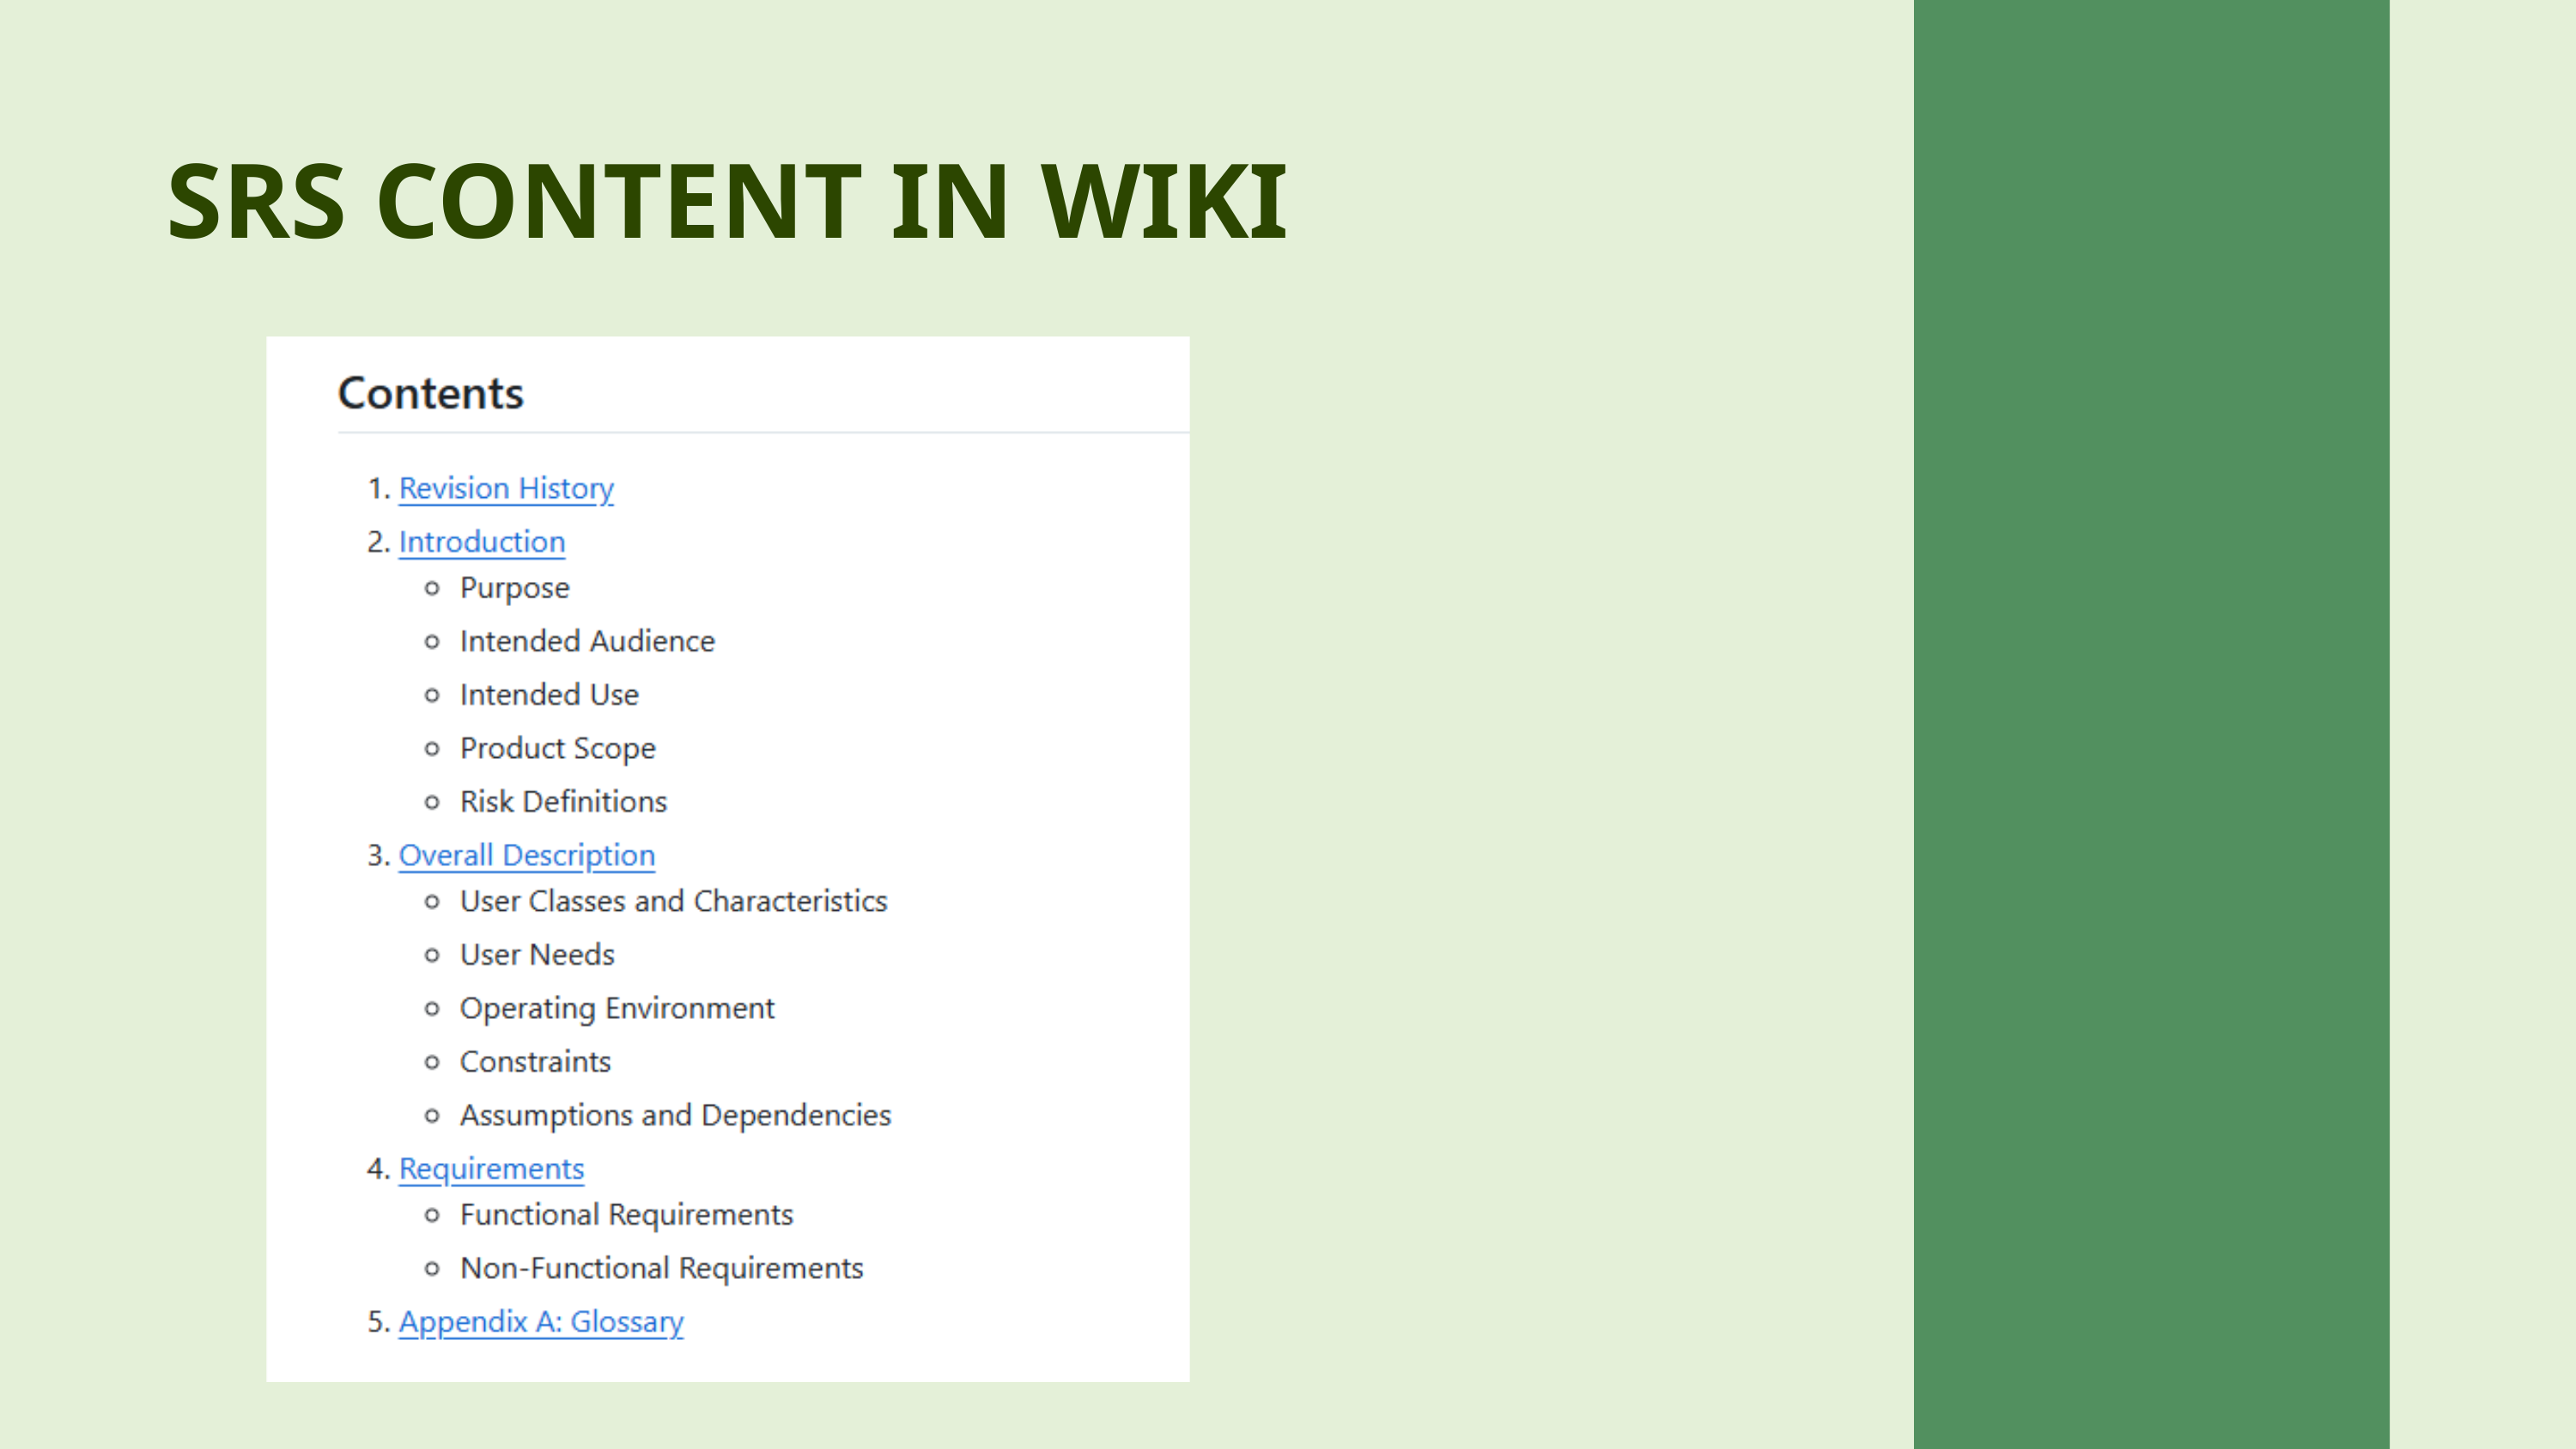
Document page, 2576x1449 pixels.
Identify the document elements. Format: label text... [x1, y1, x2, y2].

text_box [266, 336, 1190, 1382]
text_box SRS CONTENT IN WIKI [39, 168, 1418, 259]
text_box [754, 767, 2576, 1243]
